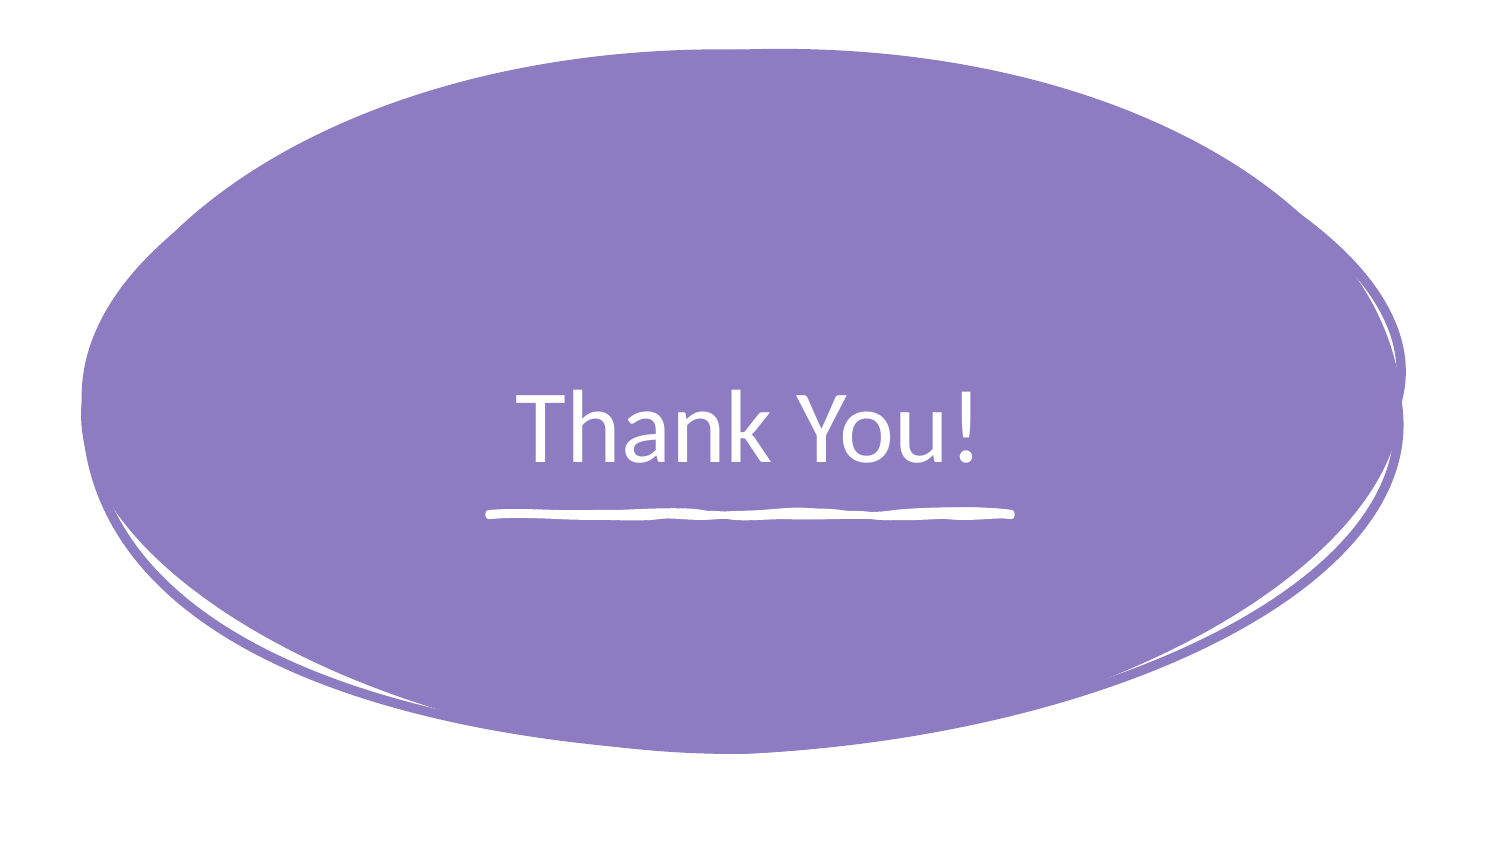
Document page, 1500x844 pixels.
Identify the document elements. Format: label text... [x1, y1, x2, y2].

text_box [85, 53, 1402, 750]
text_box [488, 510, 1012, 518]
title Thank You! [254, 235, 1246, 491]
text_box [0, 0, 1500, 844]
